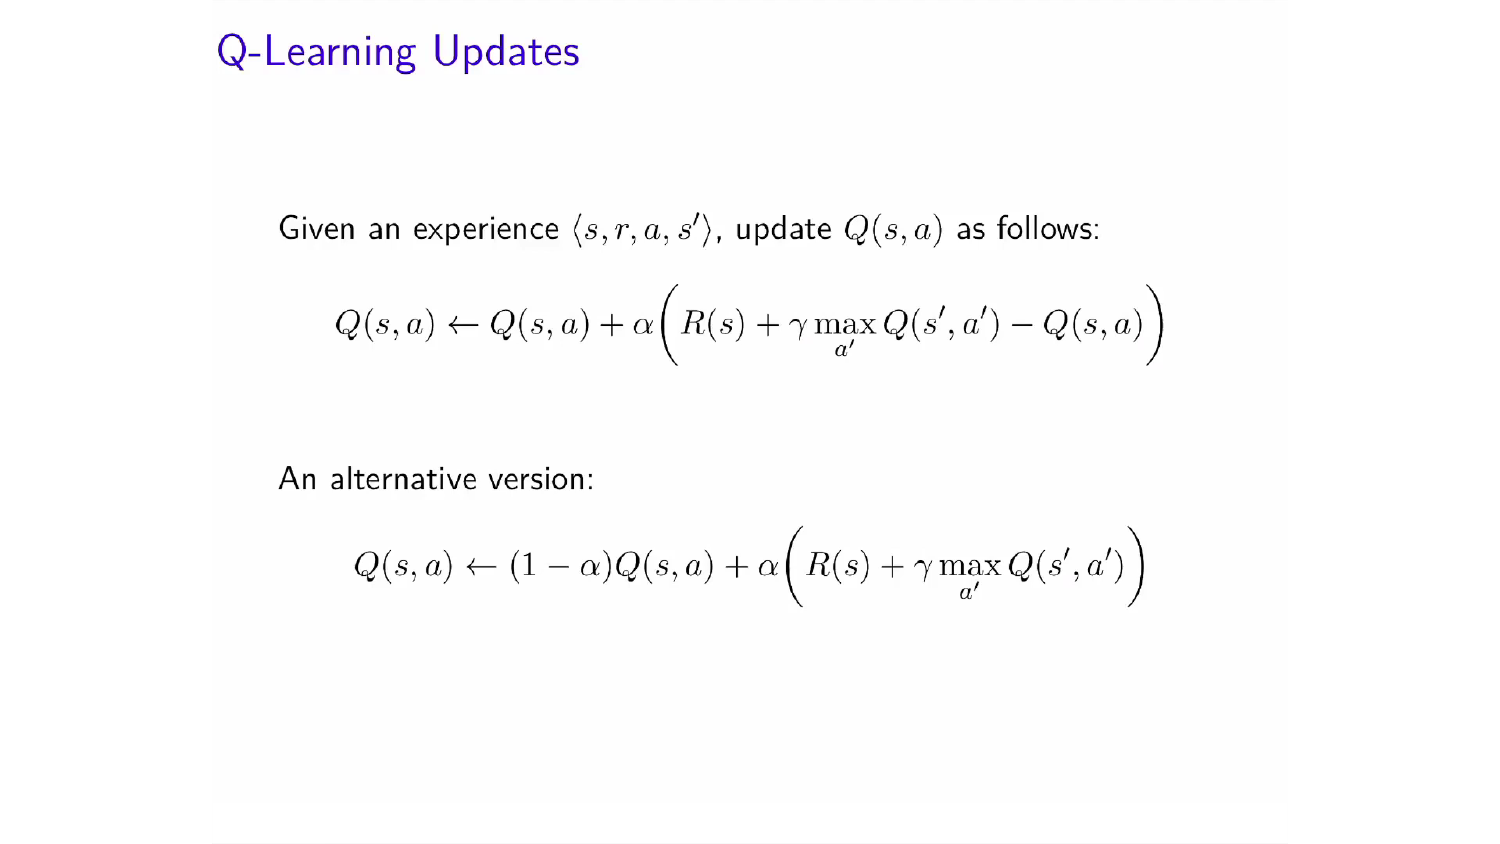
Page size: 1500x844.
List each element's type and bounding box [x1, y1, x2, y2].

text_box [0, 0, 1500, 844]
